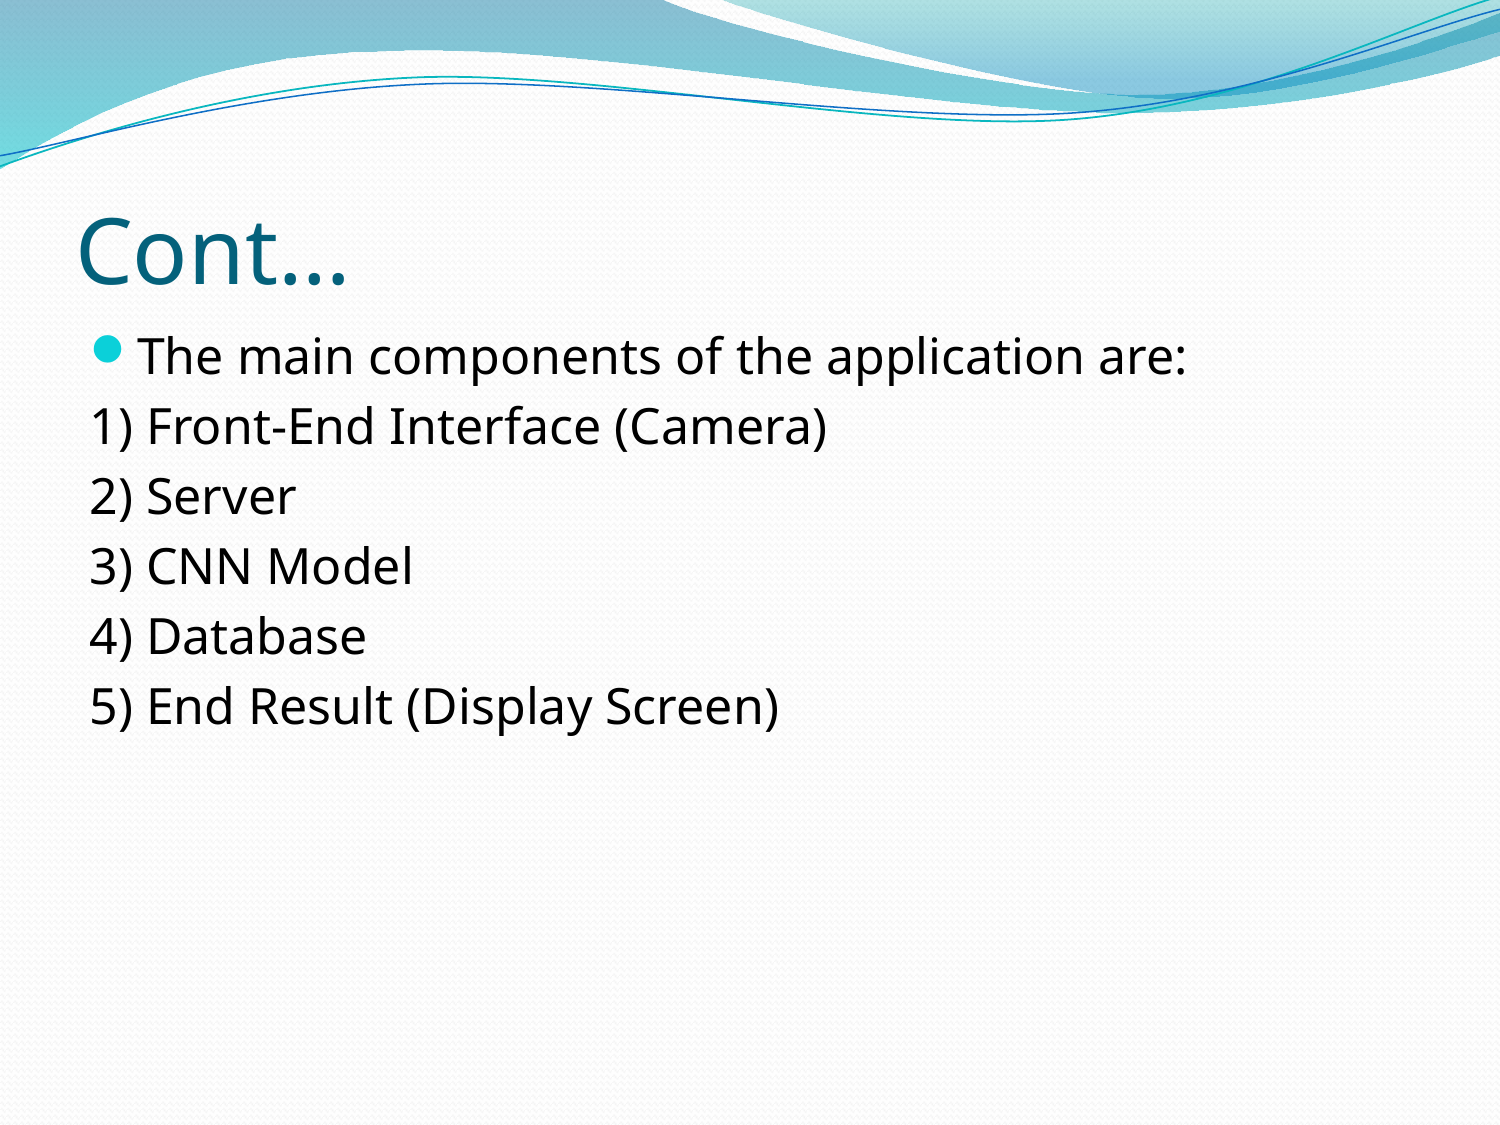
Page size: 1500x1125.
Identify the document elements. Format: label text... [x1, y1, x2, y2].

list The main components of the application are: 1) Front-End Interface (Camera) 2) Server 3) CNN Model 4) Database 5) End Result (Display Screen) [75, 317, 1425, 1038]
title Cont… [75, 115, 1425, 303]
